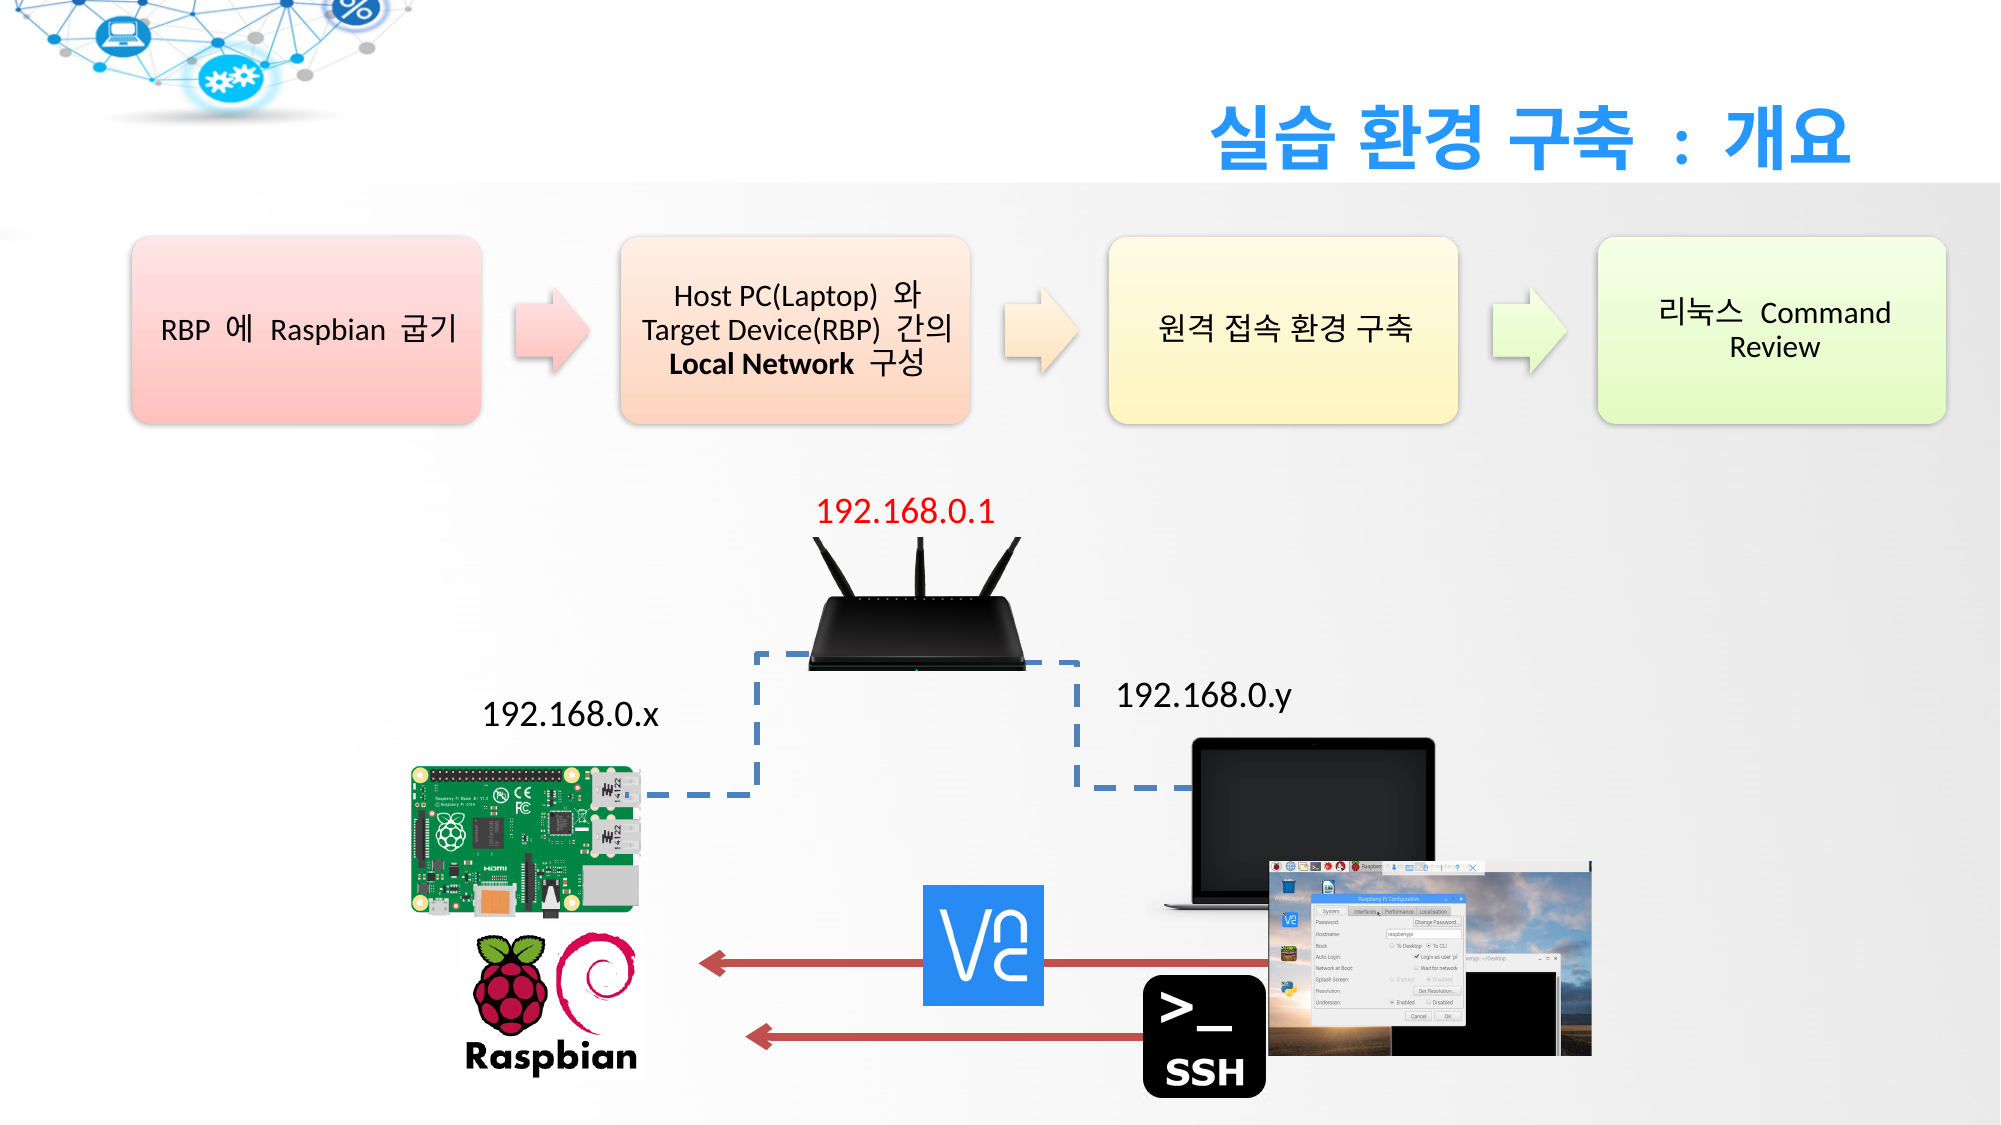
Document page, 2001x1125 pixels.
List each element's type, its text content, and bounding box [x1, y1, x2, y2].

text_box 192.168.0.1 [800, 478, 1033, 537]
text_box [131, 236, 1948, 425]
picture [0, 0, 2001, 1125]
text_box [938, 662, 1216, 789]
text_box 192.168.0.x [466, 681, 619, 741]
title 실습 환경 구축 : 개요 [131, 86, 1869, 187]
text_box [624, 653, 890, 796]
text_box 192.168.0.y [1216, 662, 1333, 723]
